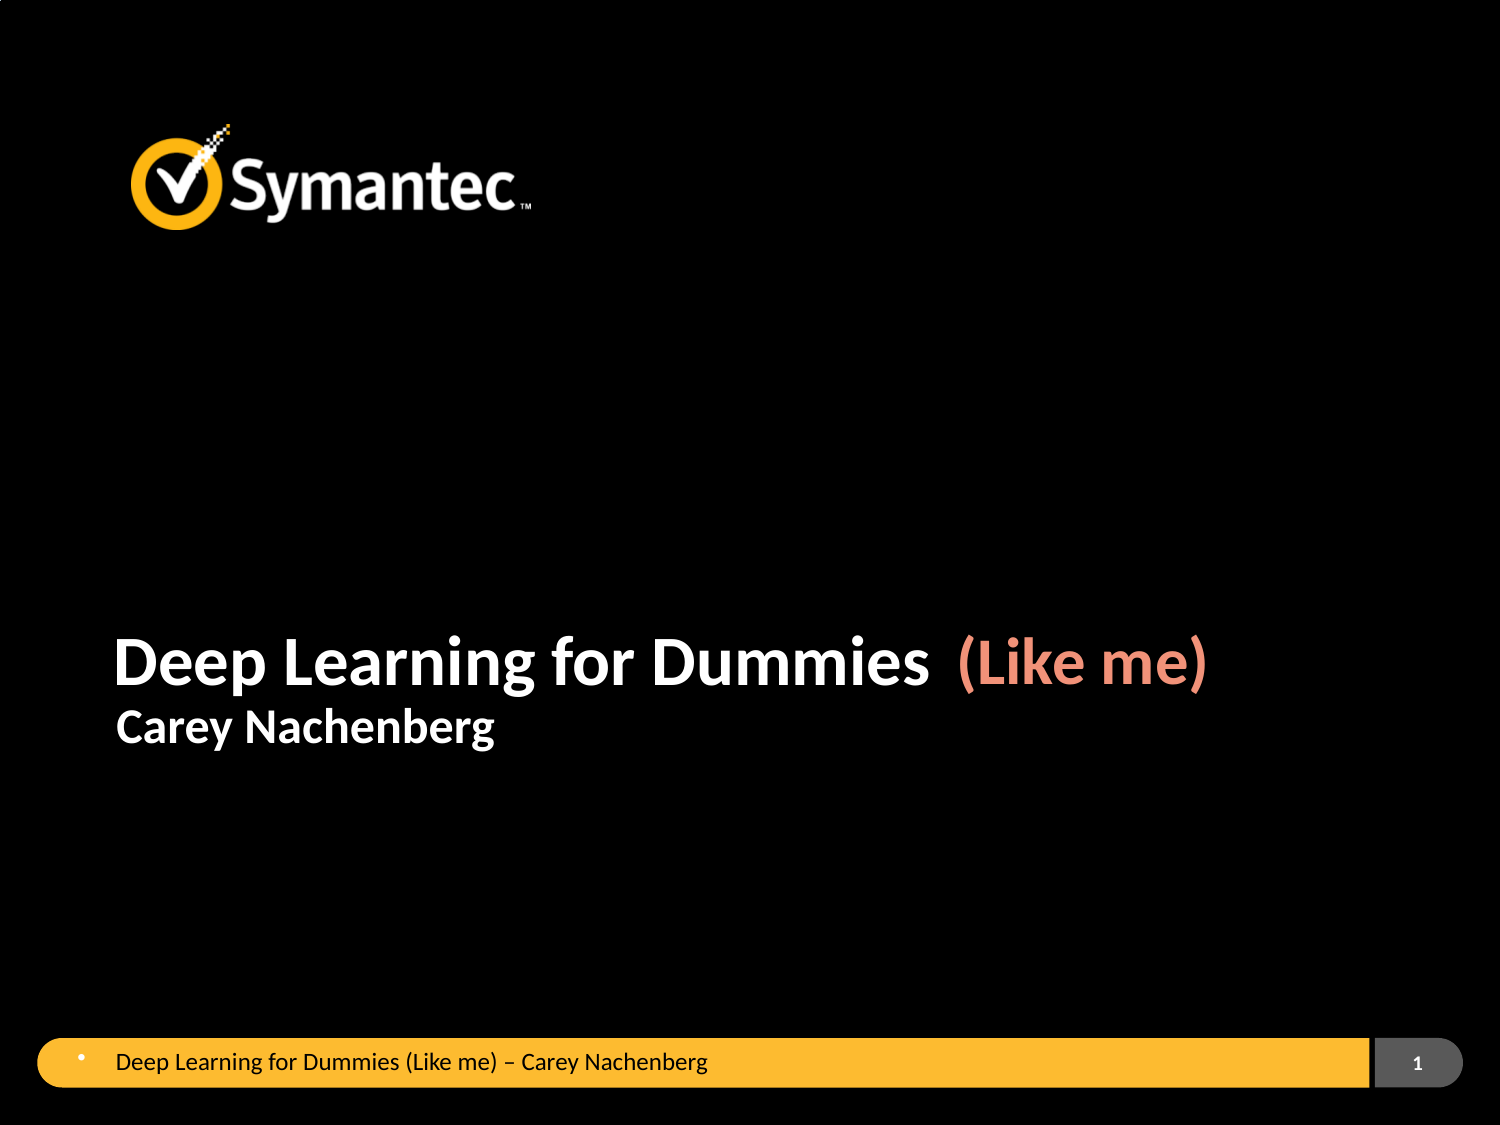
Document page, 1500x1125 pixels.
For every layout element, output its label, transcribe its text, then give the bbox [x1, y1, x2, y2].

text_box (Like me) [941, 611, 1225, 706]
subtitle Carey Nachenberg [101, 692, 1115, 756]
footer Deep Learning for Dummies (Like me) – Carey Nachenberg [62, 1042, 749, 1082]
title Deep Learning for Dummies [98, 558, 1500, 709]
slide_number 1 [1402, 1049, 1428, 1075]
picture [131, 124, 531, 230]
